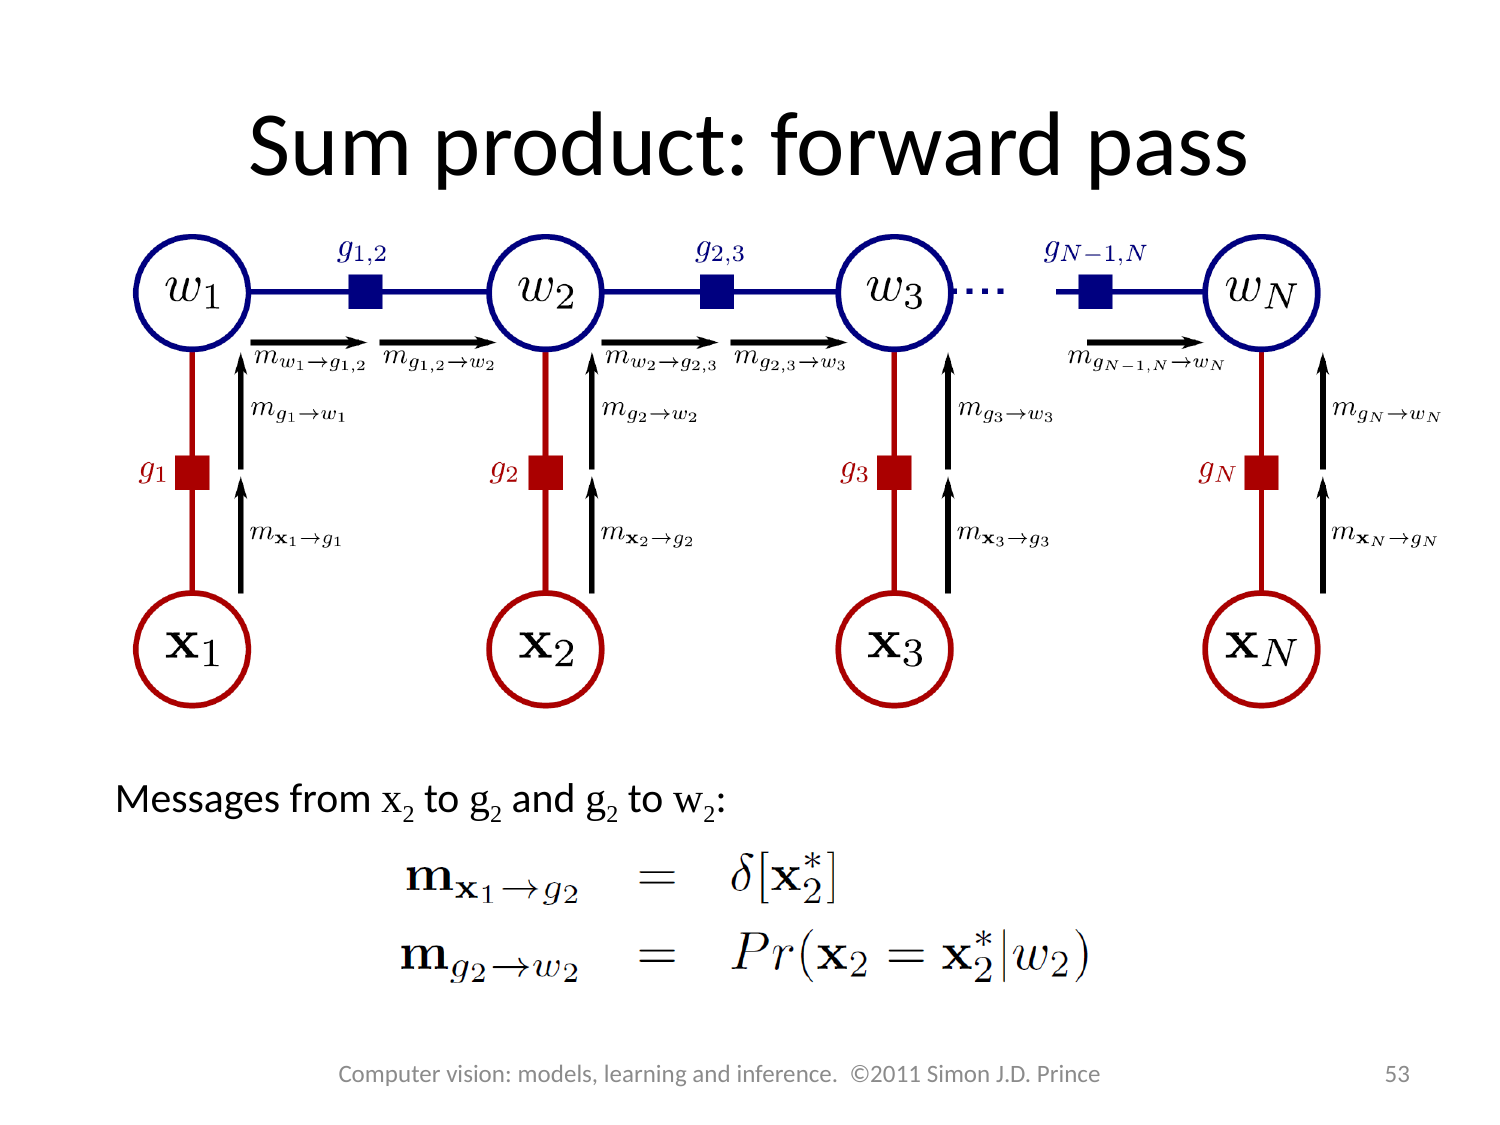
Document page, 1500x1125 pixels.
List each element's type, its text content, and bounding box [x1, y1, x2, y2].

slide_number 53 [1140, 1042, 1425, 1103]
footer Computer vision: models, learning and inference. ©2011 Simon J.D. Prince [301, 1042, 1140, 1103]
picture [383, 833, 1097, 1001]
picture [111, 218, 1449, 717]
title Sum product: forward pass [75, 45, 1425, 233]
text_box Messages from x2 to g2 and g2 to w2: [100, 763, 786, 835]
